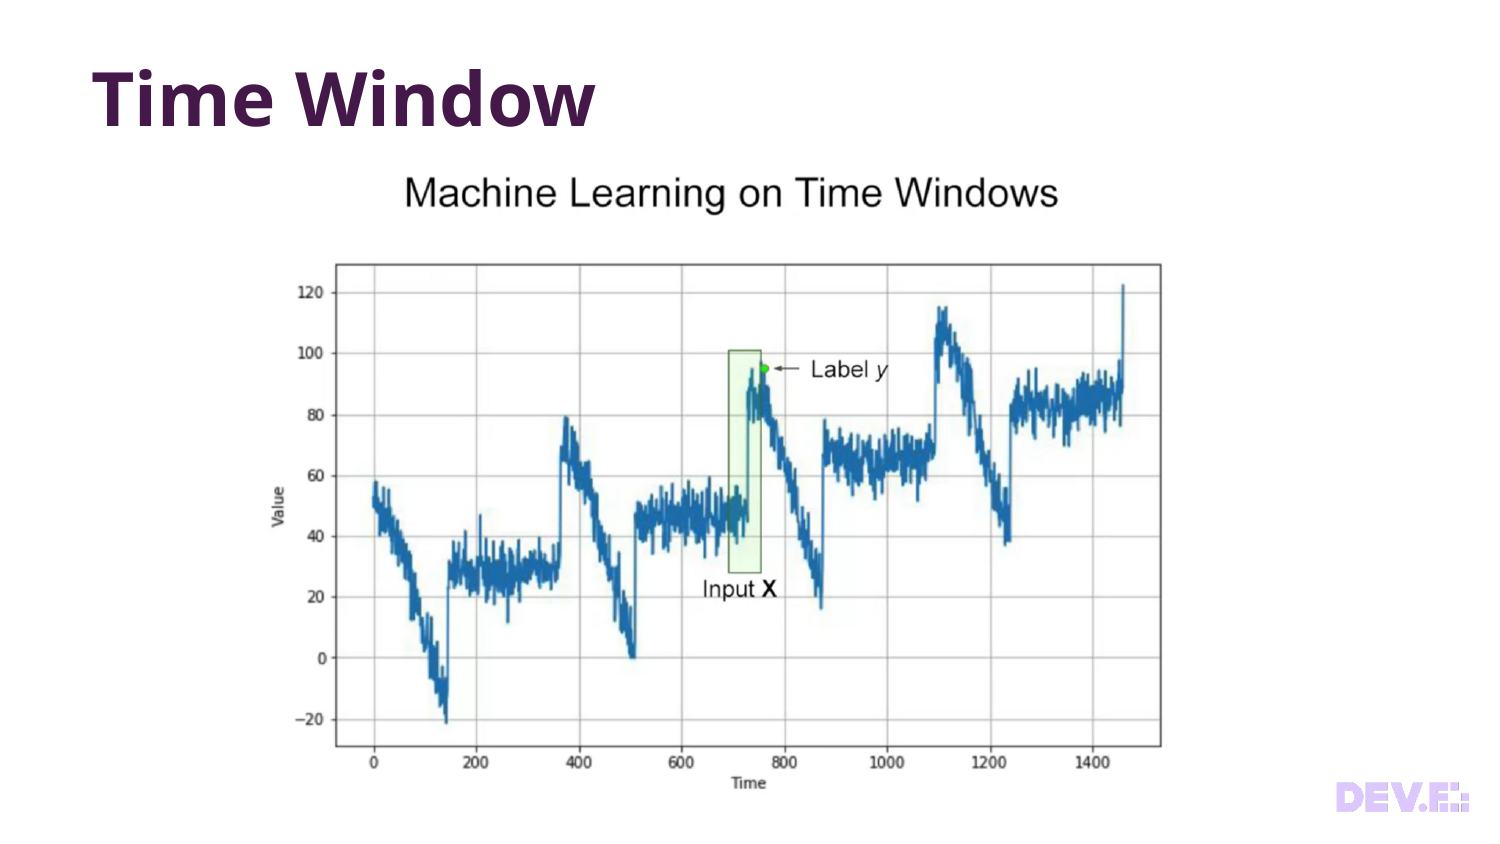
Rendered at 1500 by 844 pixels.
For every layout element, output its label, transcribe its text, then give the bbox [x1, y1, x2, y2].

picture [235, 162, 1265, 794]
picture [1330, 776, 1474, 818]
text_box Time Window [76, 36, 1085, 164]
